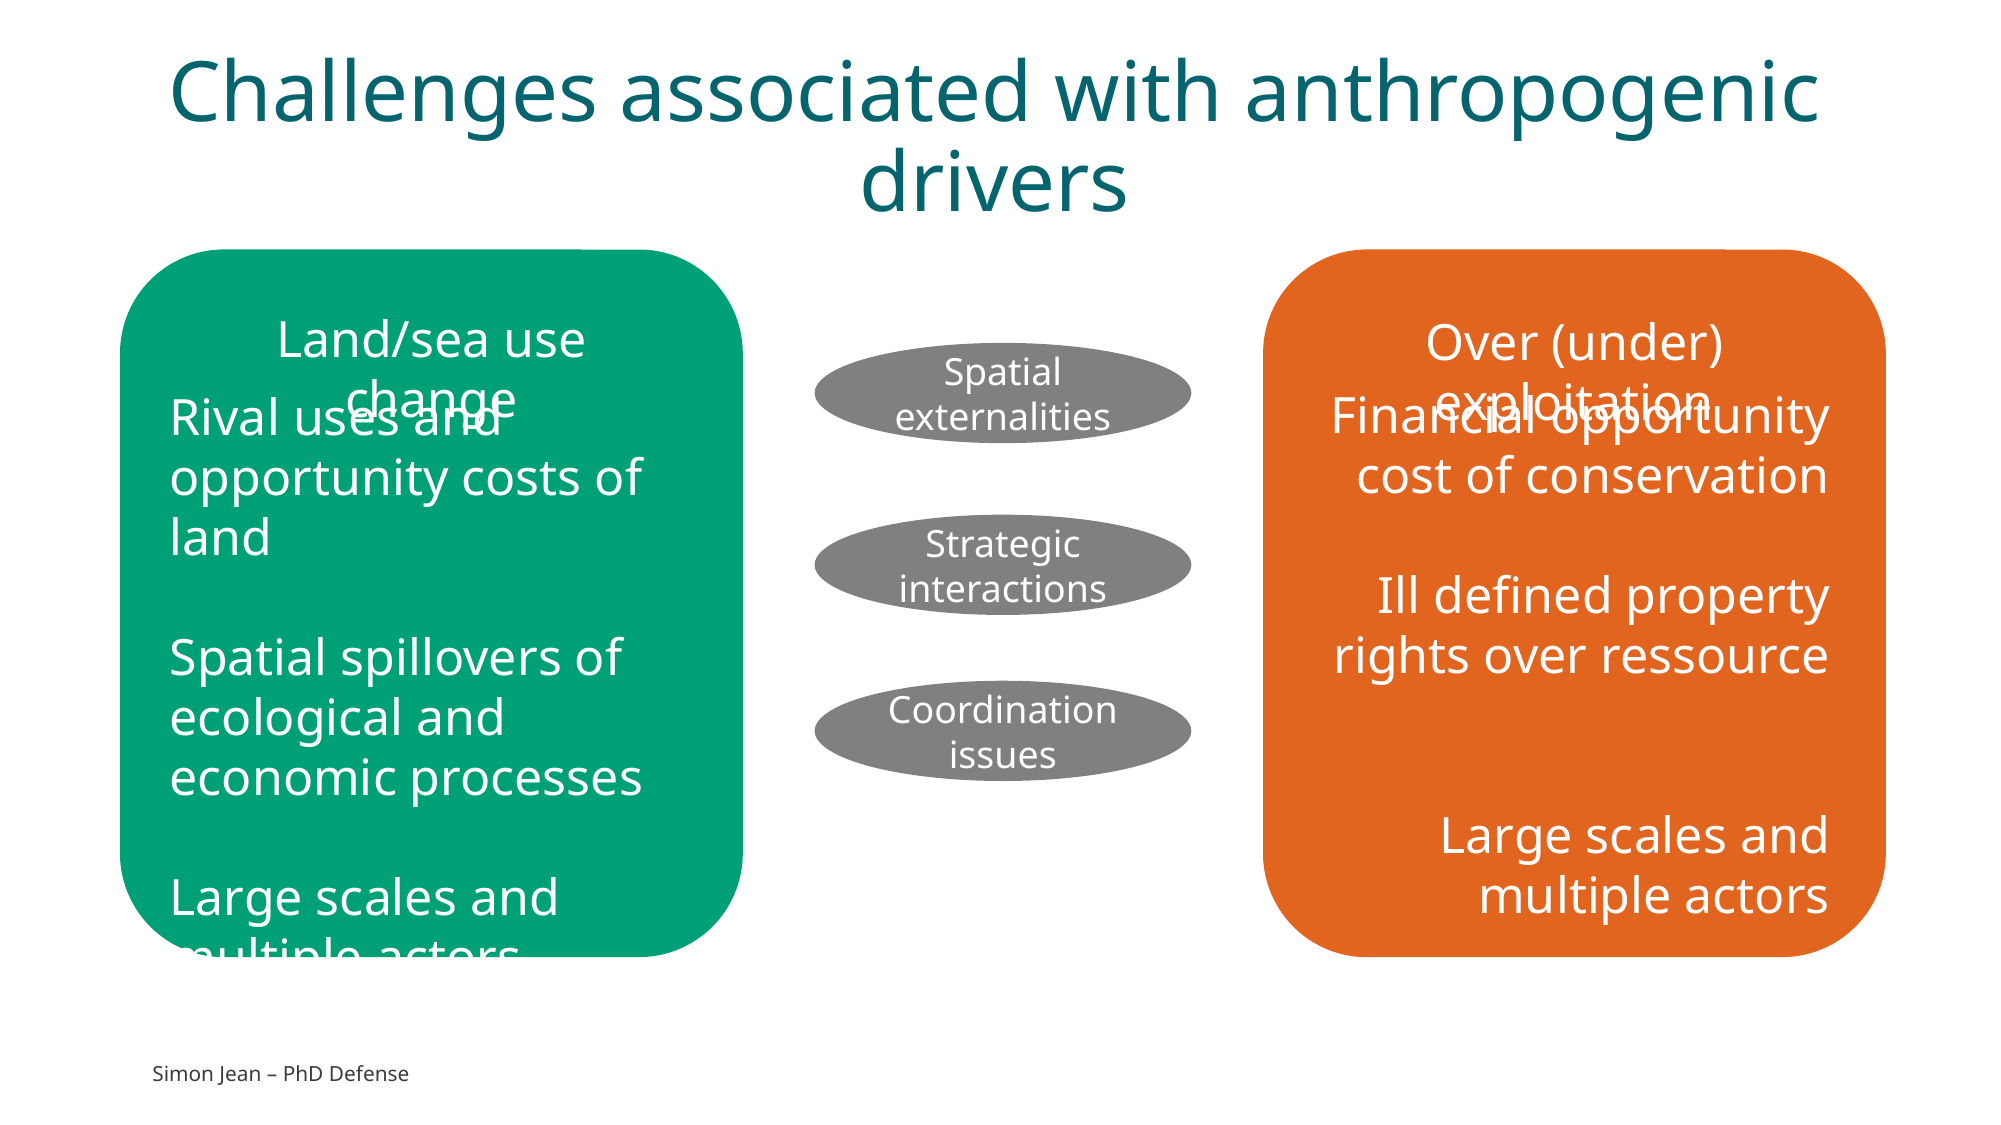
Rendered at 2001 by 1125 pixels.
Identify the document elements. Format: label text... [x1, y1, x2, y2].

text_box Financial opportunity cost of conservation Ill defined property rights over ressource Large scales and multiple actors [1304, 375, 1845, 931]
text_box [118, 247, 745, 942]
slide_number Simon Jean – PhD Defense [137, 1042, 588, 1103]
text_box Strategic interactions [813, 513, 1193, 617]
title Challenges associated with anthropogenic drivers [103, 89, 1886, 190]
text_box Spatial externalities [813, 341, 1193, 445]
text_box Rival uses and opportunity costs of land Spatial spillovers of ecological and economic processes Large scales and multiple actors [154, 378, 696, 994]
text_box Coordination issues [813, 679, 1193, 783]
text_box Over (under) exploitation [1307, 302, 1842, 375]
text_box [1261, 247, 1888, 959]
text_box Land/sea use change [203, 300, 660, 378]
